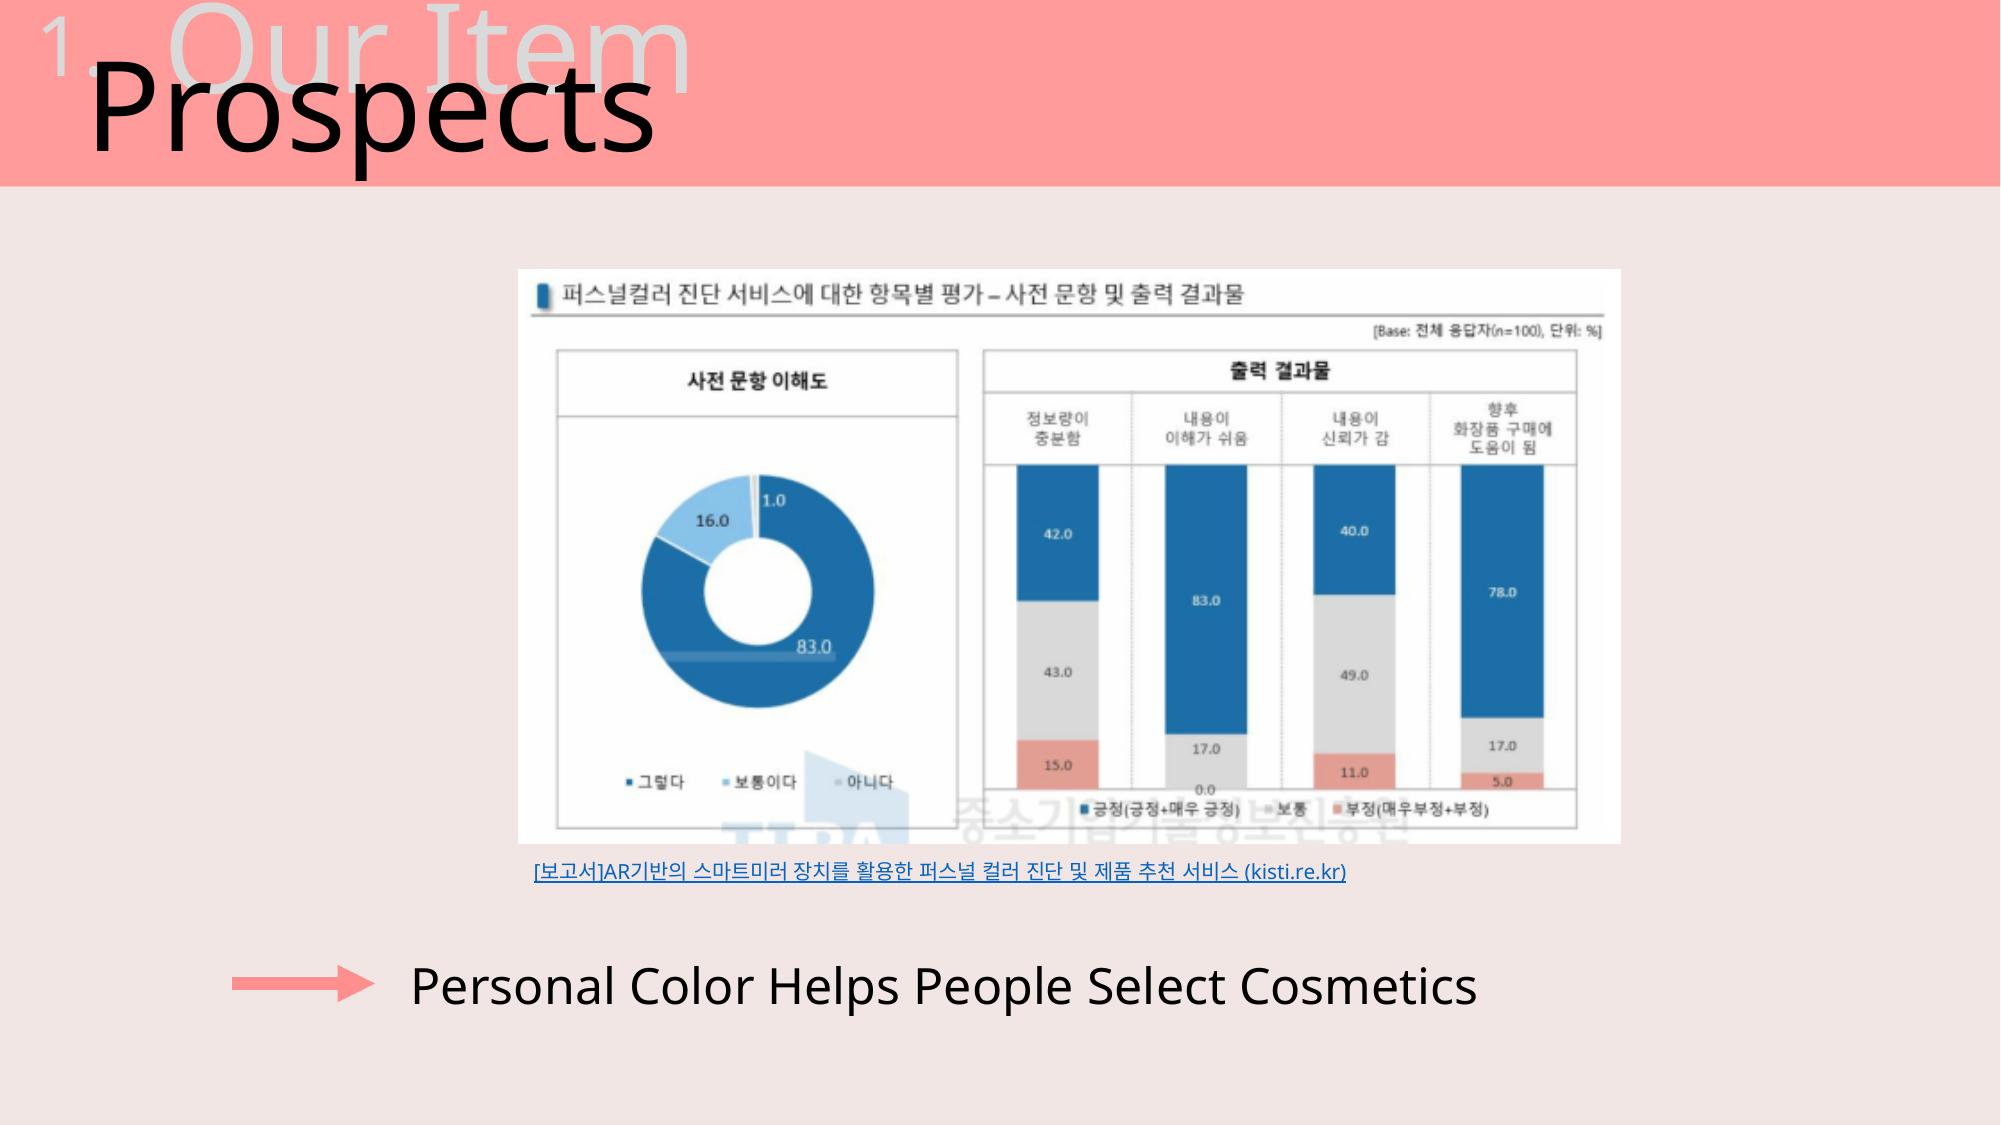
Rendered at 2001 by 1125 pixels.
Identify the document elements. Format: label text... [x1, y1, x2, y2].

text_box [25, 0, 746, 128]
text_box Personal Color Helps People Select Cosmetics [395, 947, 1772, 1022]
picture [0, 0, 2001, 1125]
text_box Prospects [70, 19, 1674, 185]
text_box [보고서]AR기반의 스마트미러 장치를 활용한 퍼스널 컬러 진단 및 제품 추천 서비스 (kisti.re.kr) [518, 851, 1519, 896]
